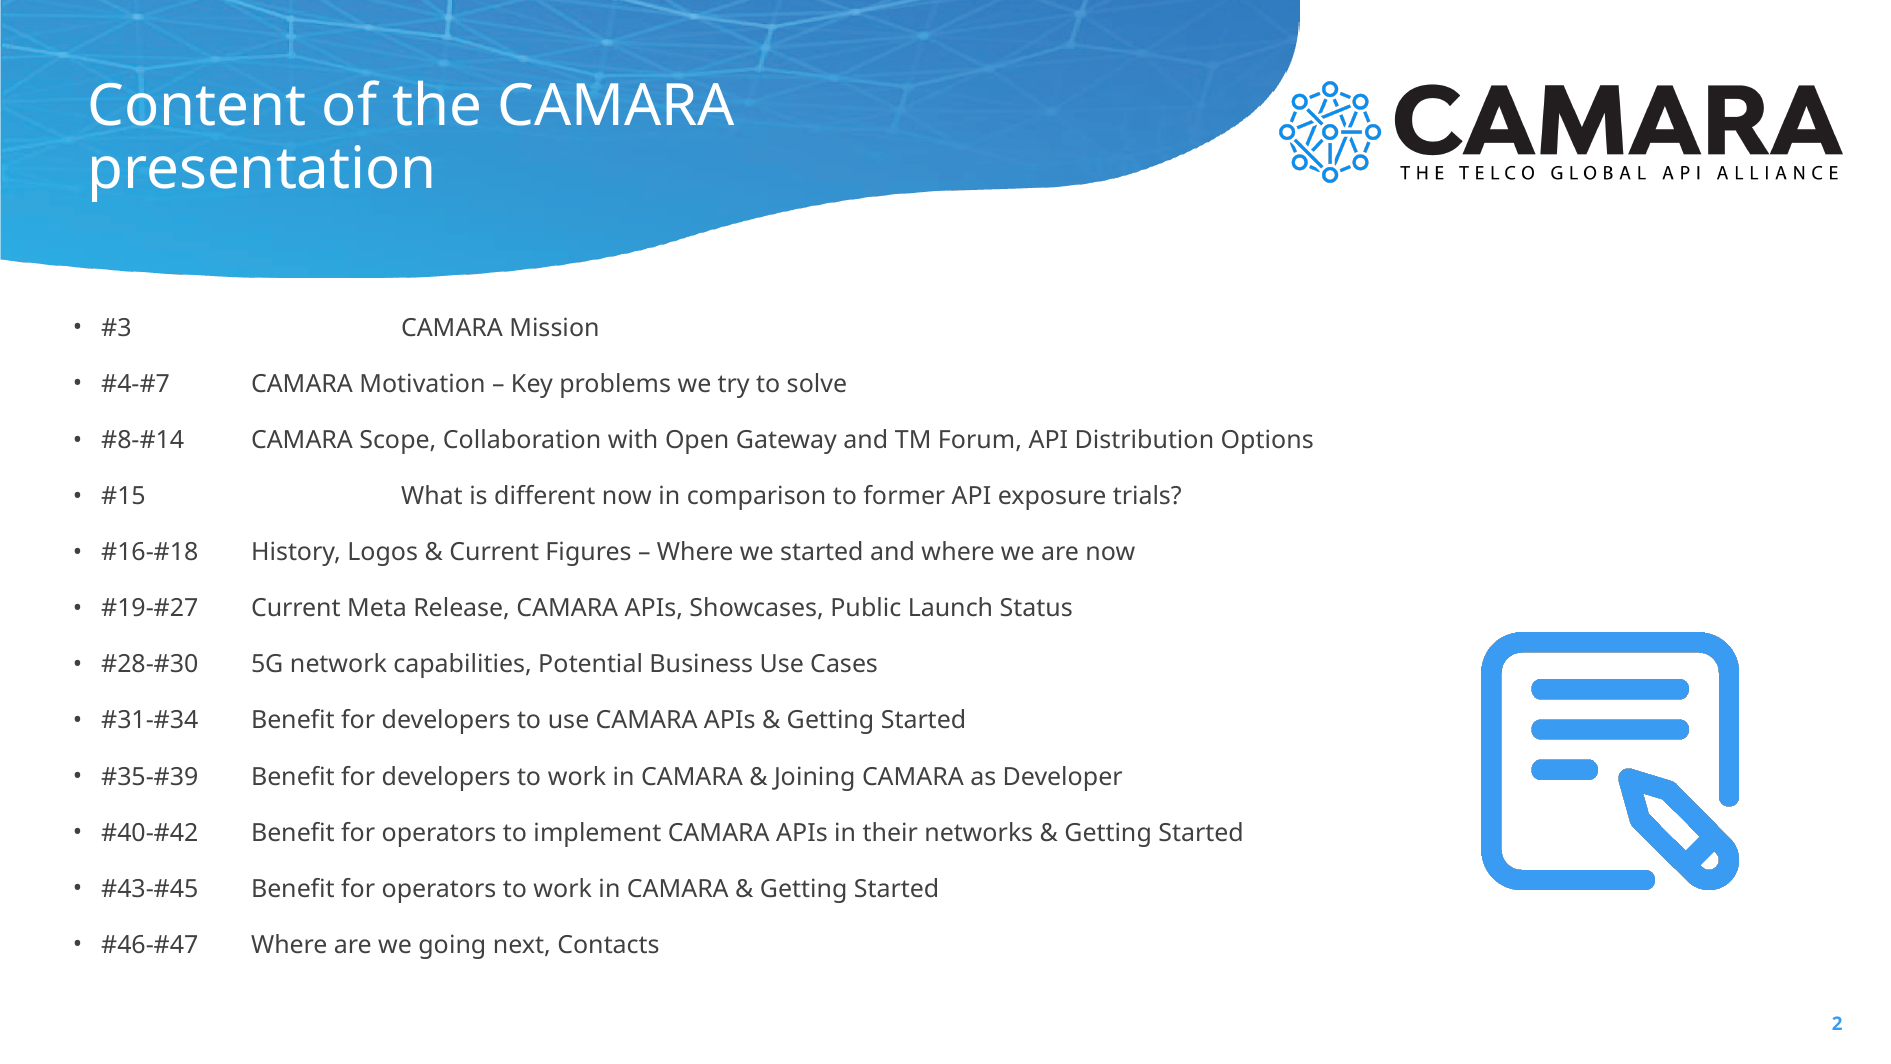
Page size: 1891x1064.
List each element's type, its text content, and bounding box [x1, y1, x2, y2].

picture [1481, 631, 1739, 890]
title Content of the CAMARA presentation [72, 67, 1869, 197]
picture [0, 0, 1300, 278]
list #3 CAMARA Mission #4-#7 CAMARA Motivation – Key problems we try to solve #8-#14 CAMARA Scope, Collaboration with Open Gateway and TM Forum, API Distribution Options #15 What is different now in comparison to former API exposure trials? #16-#18 History, Logos & Current Figures – Where we started and where we are now #19-#27 Current Meta Release, CAMARA APIs, Showcases, Public Launch Status #28-#30 5G network capabilities, Potential Business Use Cases #31-#34 Benefit for developers to use CAMARA APIs & Getting Started #35-#39 Benefit for developers to work in CAMARA & Joining CAMARA as Developer #40-#42 Benefit for operators to implement CAMARA APIs in their networks & Getting Started #43-#45 Benefit for operators to work in CAMARA & Getting Started #46-#47 Where are we going next, Contacts [72, 310, 1869, 987]
